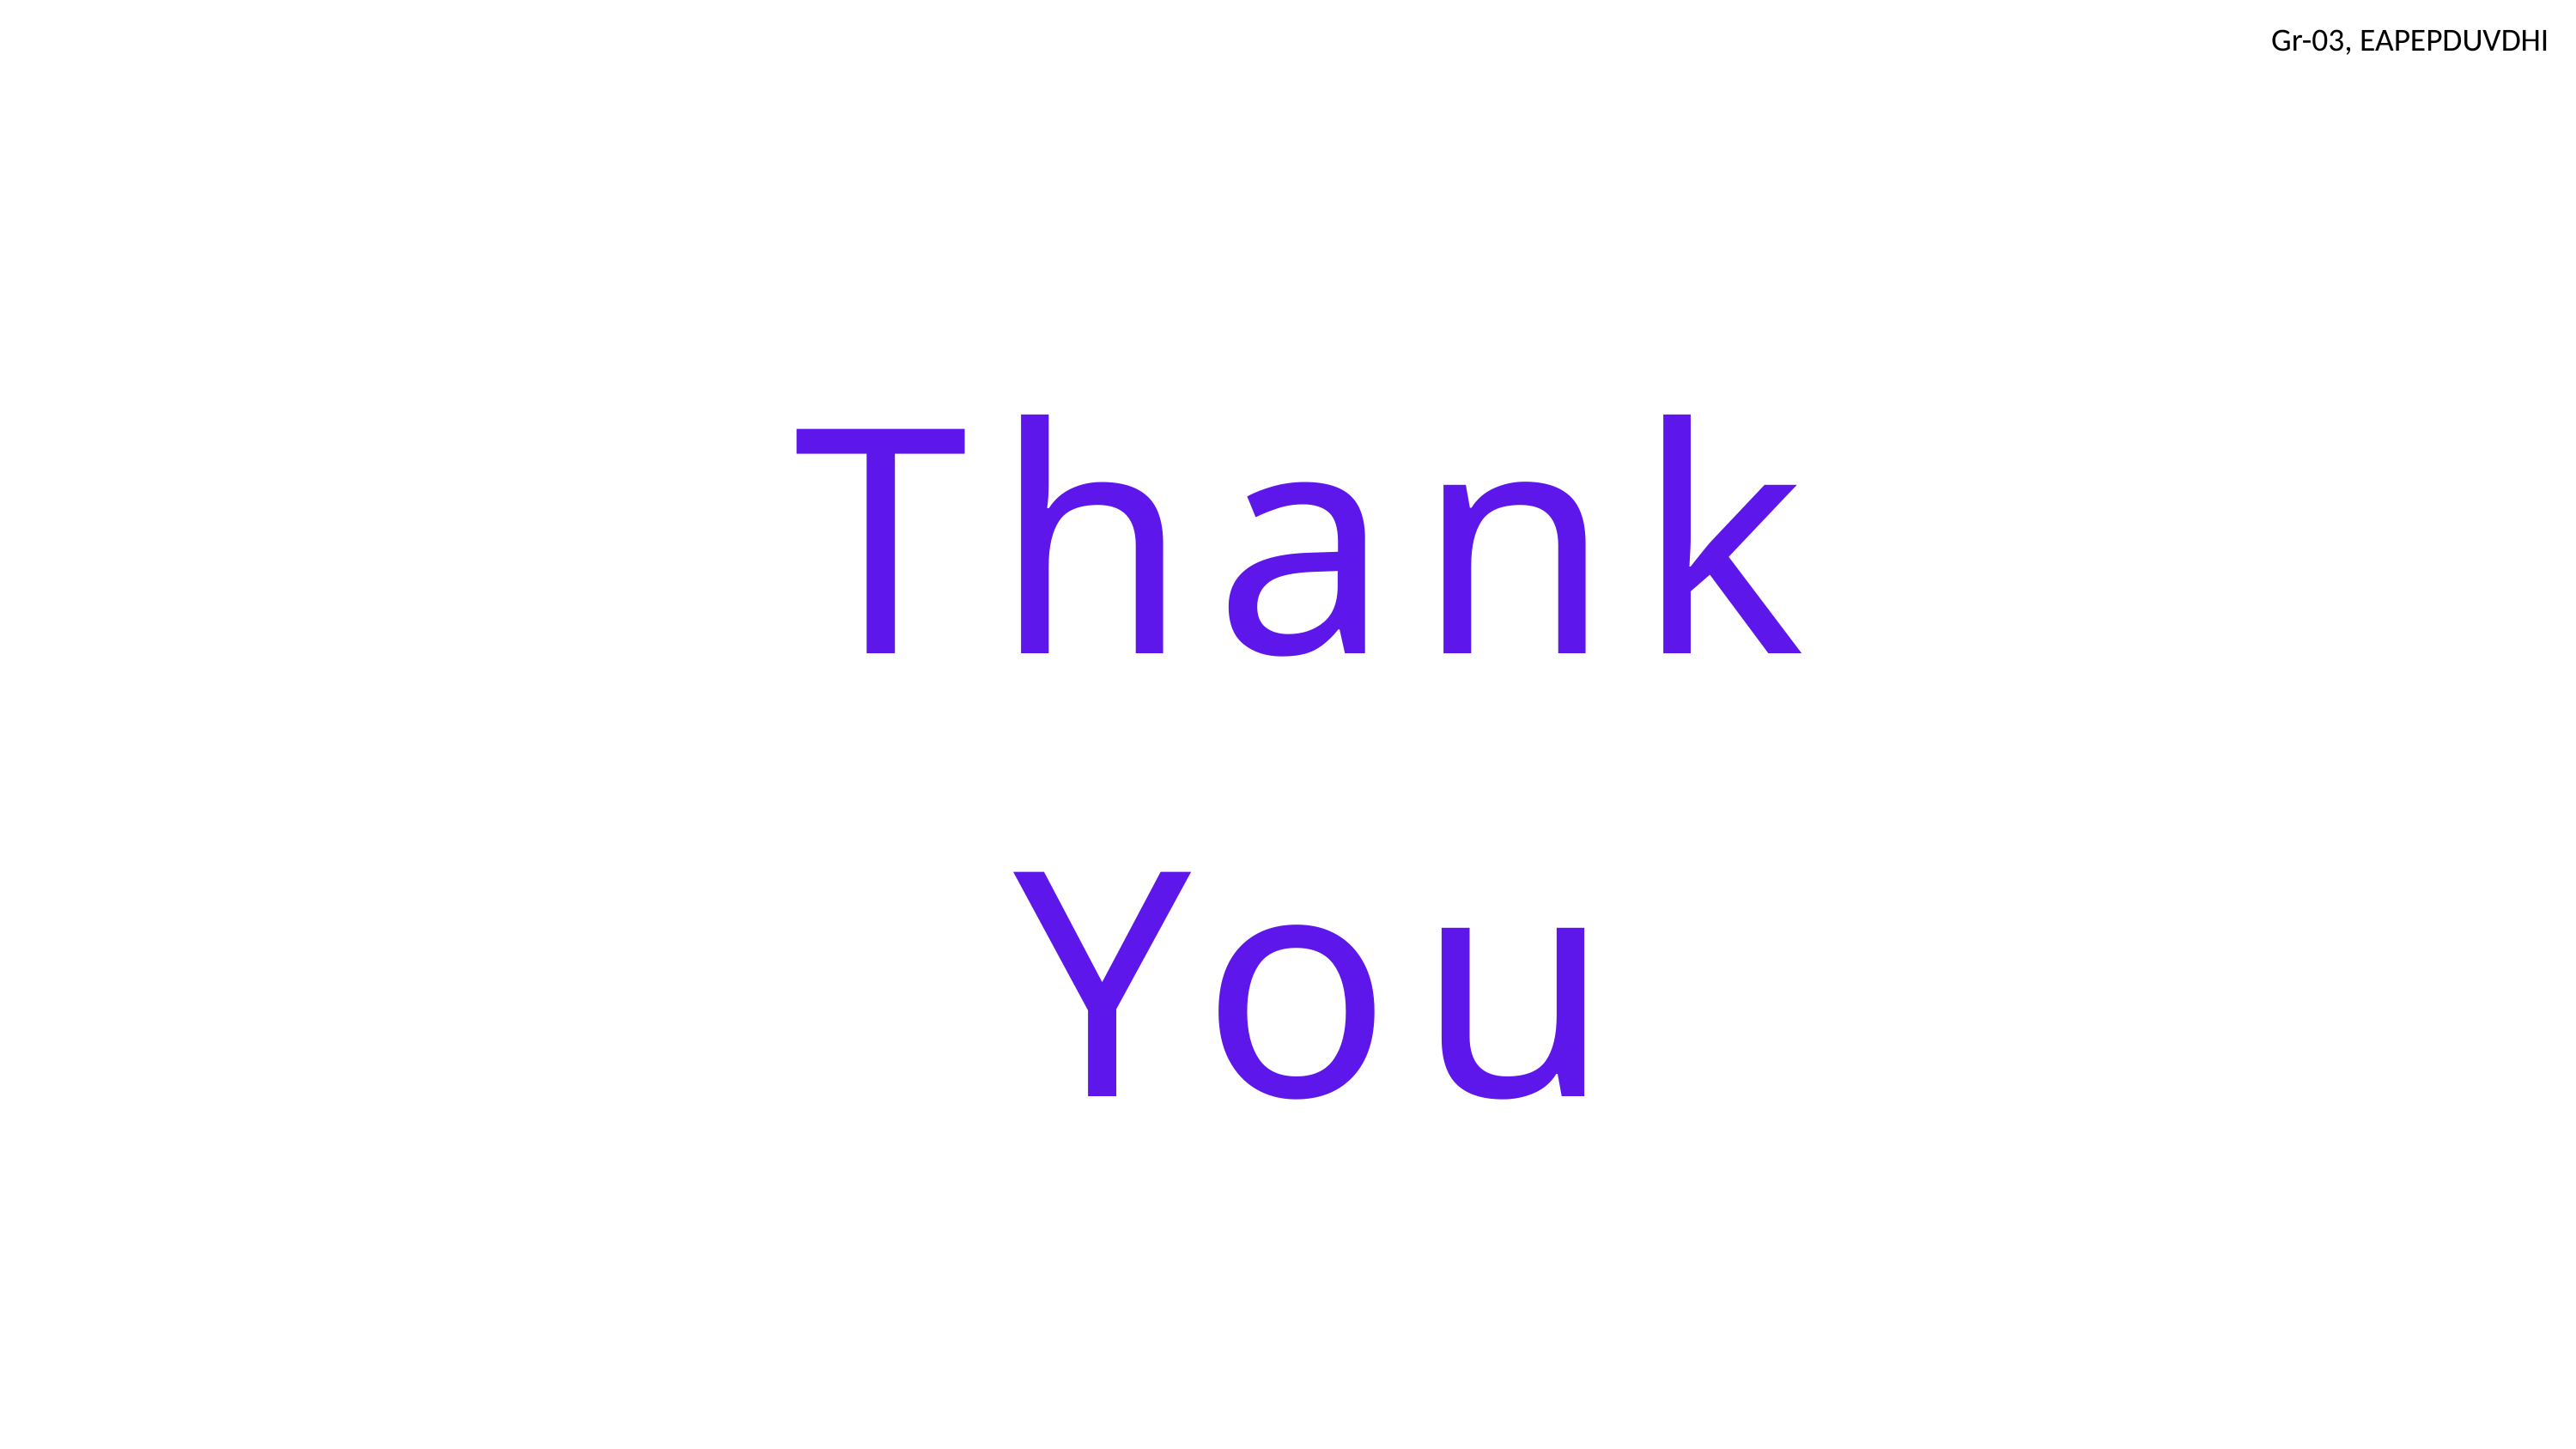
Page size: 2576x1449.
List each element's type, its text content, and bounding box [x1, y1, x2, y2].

text_box Thank You [579, 273, 2047, 1160]
